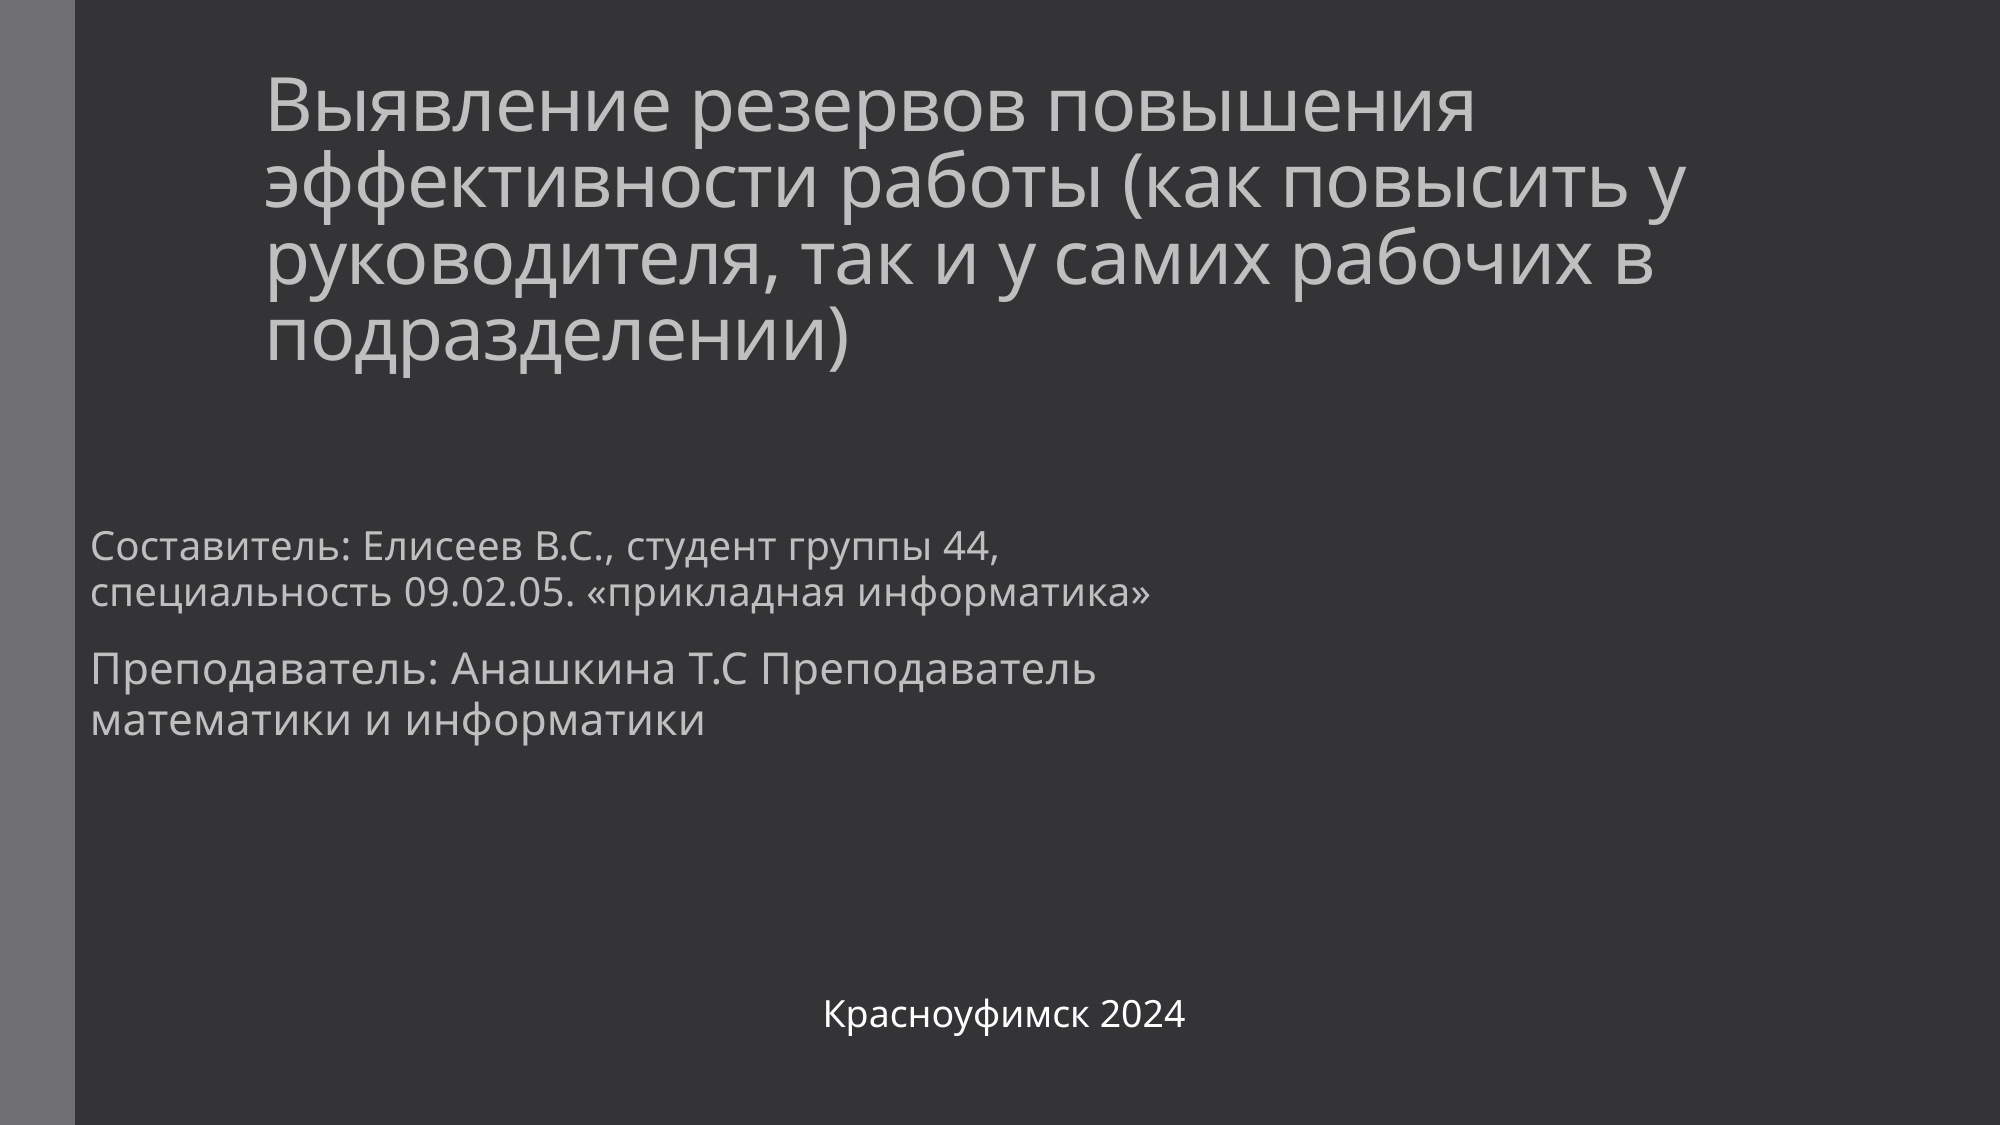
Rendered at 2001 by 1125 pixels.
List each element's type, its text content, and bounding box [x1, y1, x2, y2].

title Выявление резервов повышения эффективности работы (как повысить у руководителя, так и у самих рабочих в подразделении) [249, 82, 1750, 474]
subtitle Составитель: Елисеев В.С., студент группы 44, специальность 09.02.05. «прикладная информатика» Преподаватель: Анашкина Т.С Преподаватель математики и информатики [74, 516, 1170, 787]
text_box Красноуфимск 2024 [807, 982, 1264, 1043]
